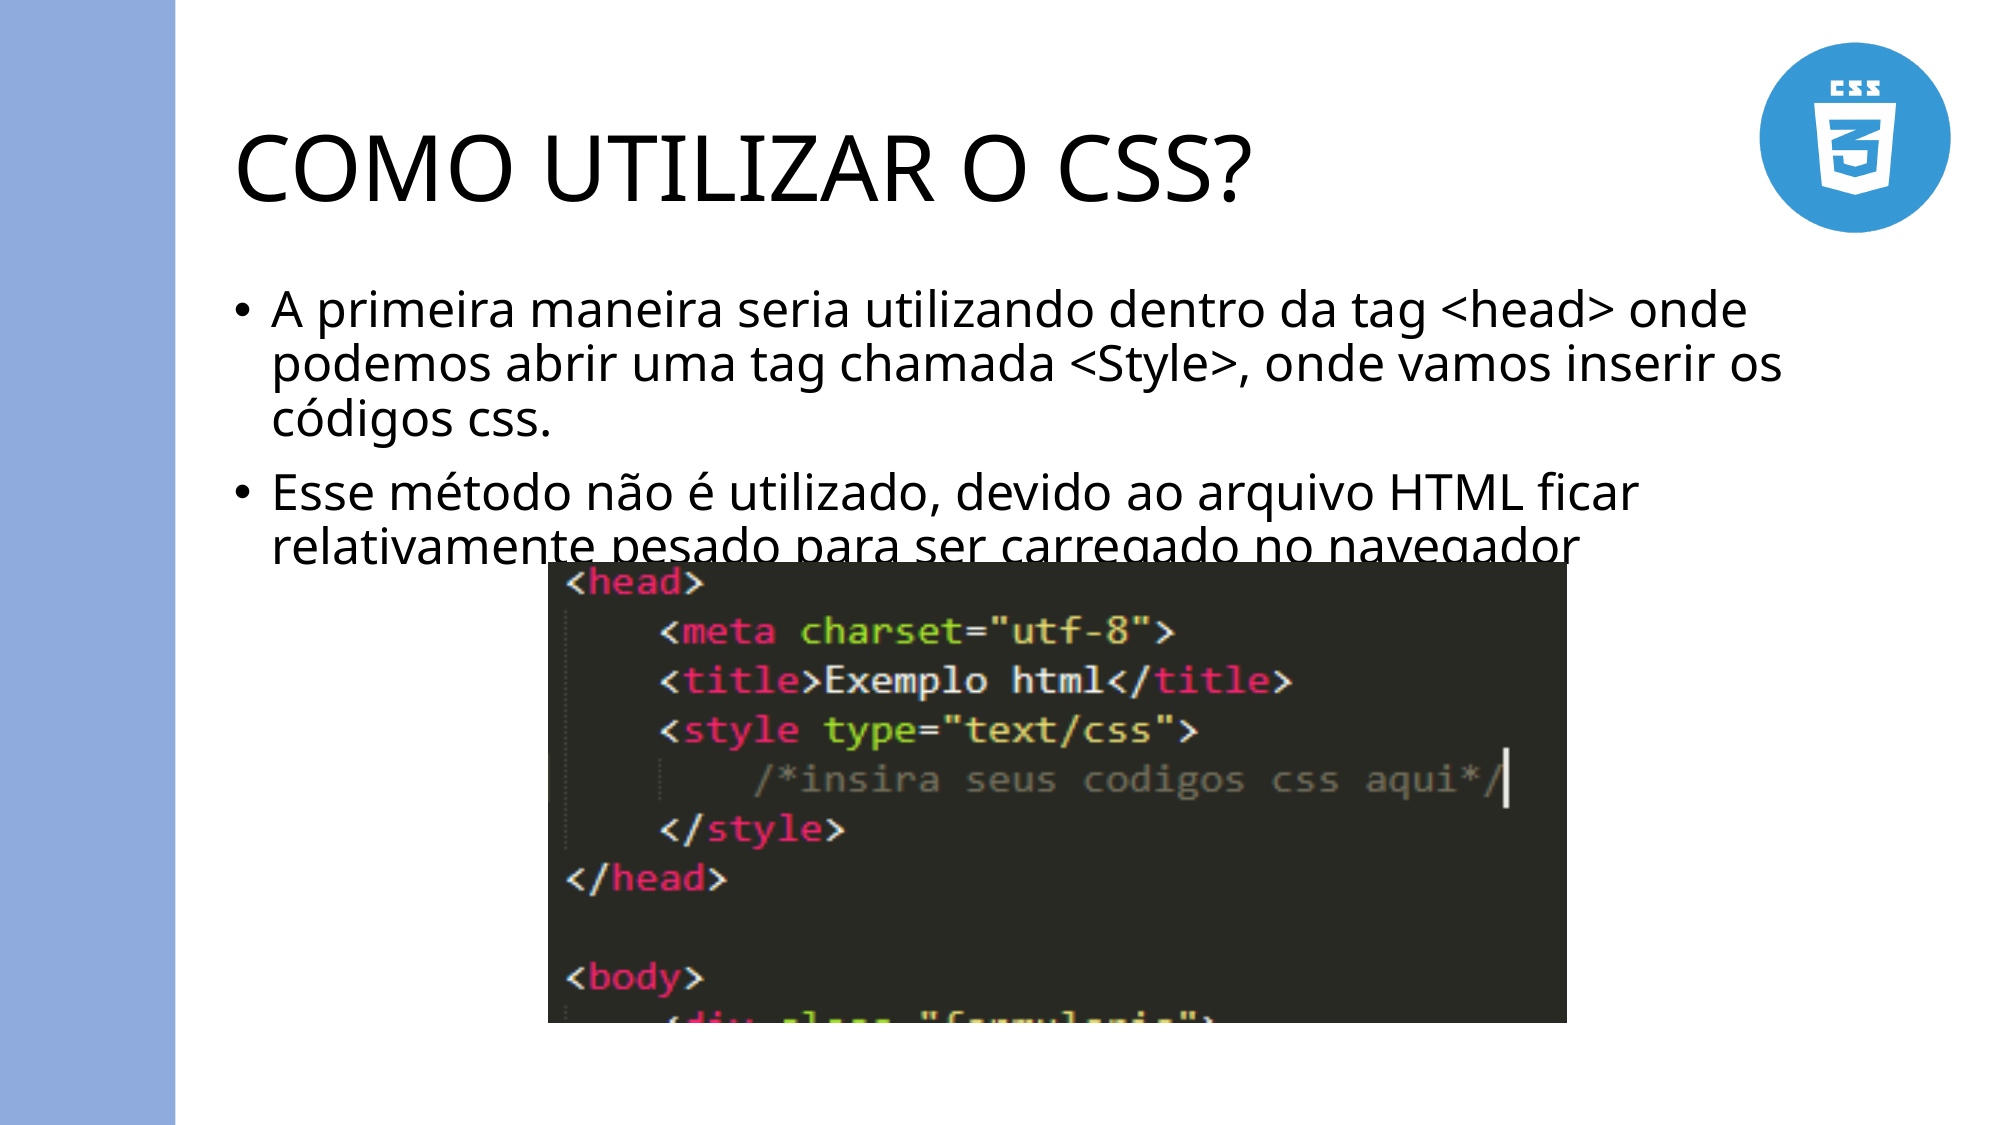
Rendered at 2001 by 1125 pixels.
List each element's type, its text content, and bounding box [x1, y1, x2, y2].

list A primeira maneira seria utilizando dentro da tag <head> onde podemos abrir uma tag chamada <Style>, onde vamos inserir os códigos css. Esse método não é utilizado, devido ao arquivo HTML ficar relativamente pesado para ser carregado no navegador [219, 277, 1896, 1034]
picture [548, 562, 1567, 1023]
text_box [0, 0, 176, 1125]
picture [1749, 32, 1961, 243]
title COMO UTILIZAR O CSS? [219, 67, 1863, 278]
